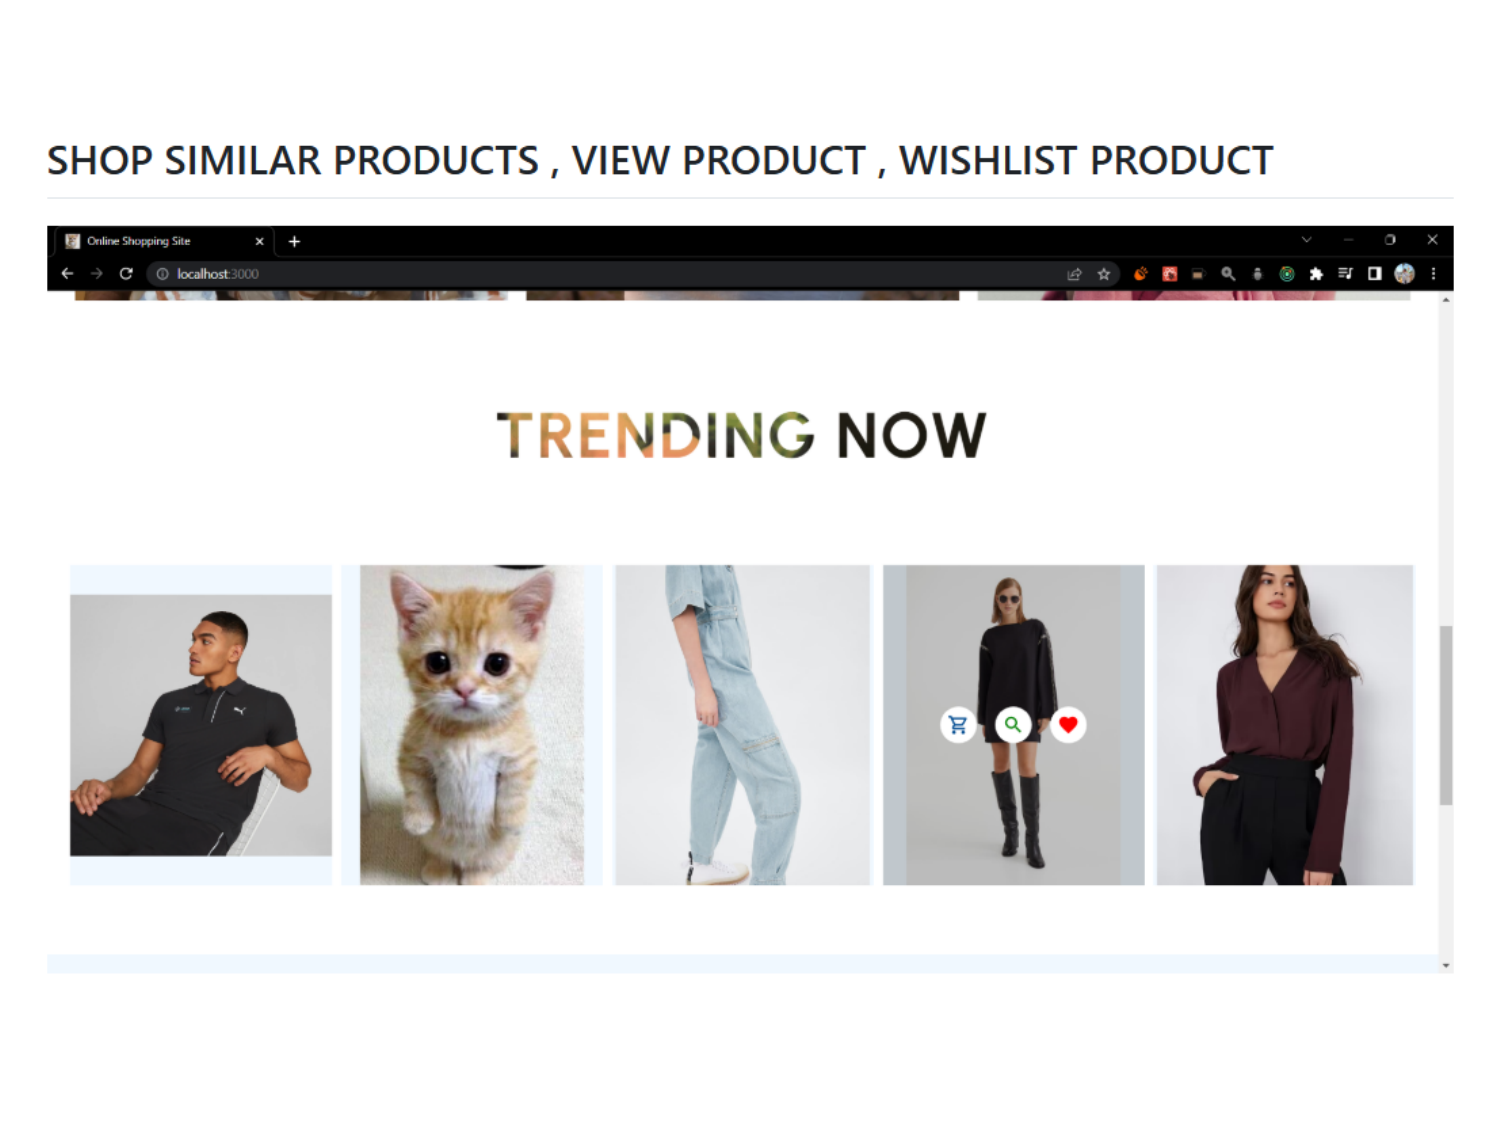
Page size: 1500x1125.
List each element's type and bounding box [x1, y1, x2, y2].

picture [0, 108, 1500, 1017]
